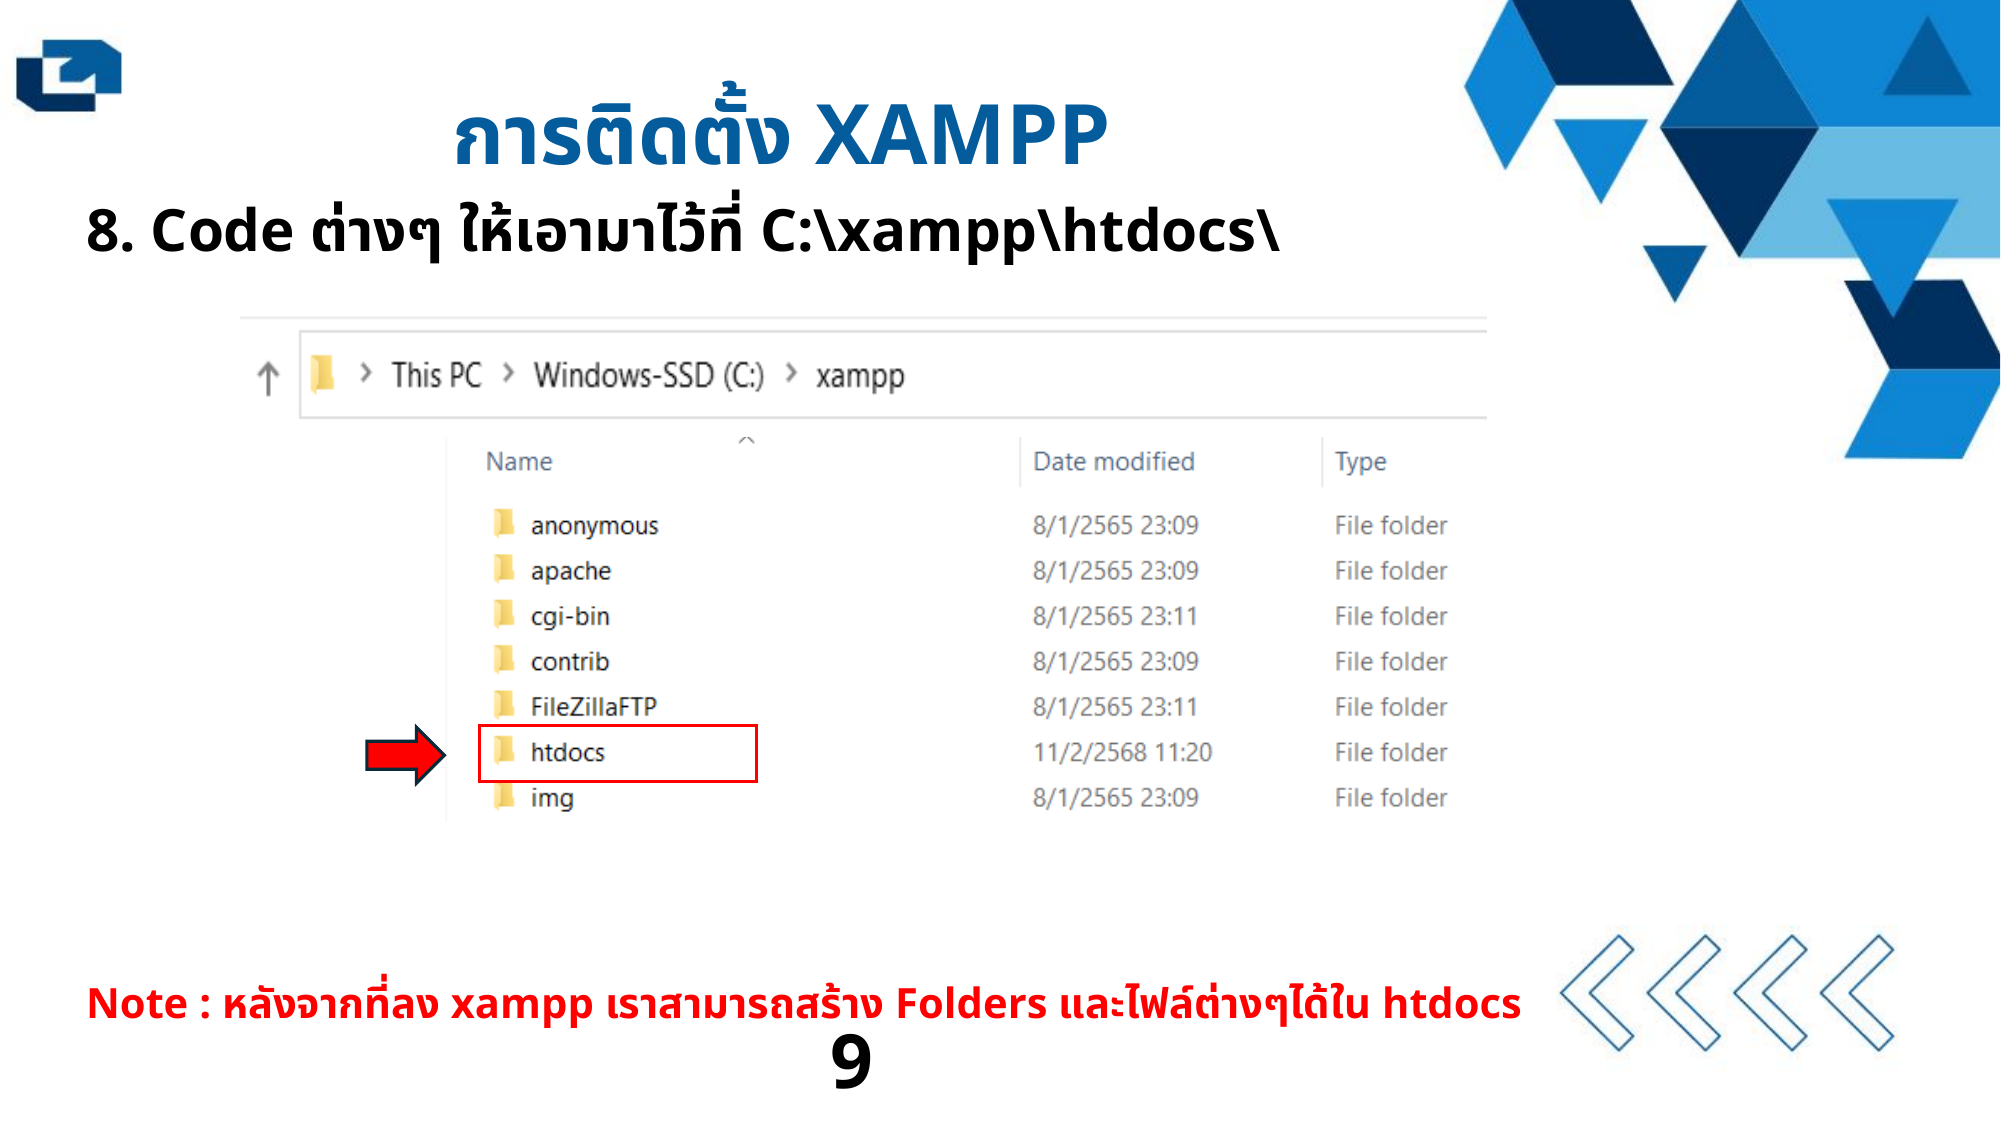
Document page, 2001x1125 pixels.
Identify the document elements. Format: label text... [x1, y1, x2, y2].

text_box [365, 723, 443, 788]
picture [0, 0, 2001, 1125]
text_box Note : หลังจากที่ลง xampp เราสามารถสร้าง Folders และไฟล์ต่างๆได้ใน htdocs [71, 918, 1673, 1034]
slide_number 9 [626, 1035, 1077, 1096]
text_box การติดตั้ง XAMPP [98, 48, 1487, 181]
text_box 8. Code ต่างๆ ให้เอามาไว้ที่ C:\xampp\htdocs\ [71, 185, 1631, 271]
